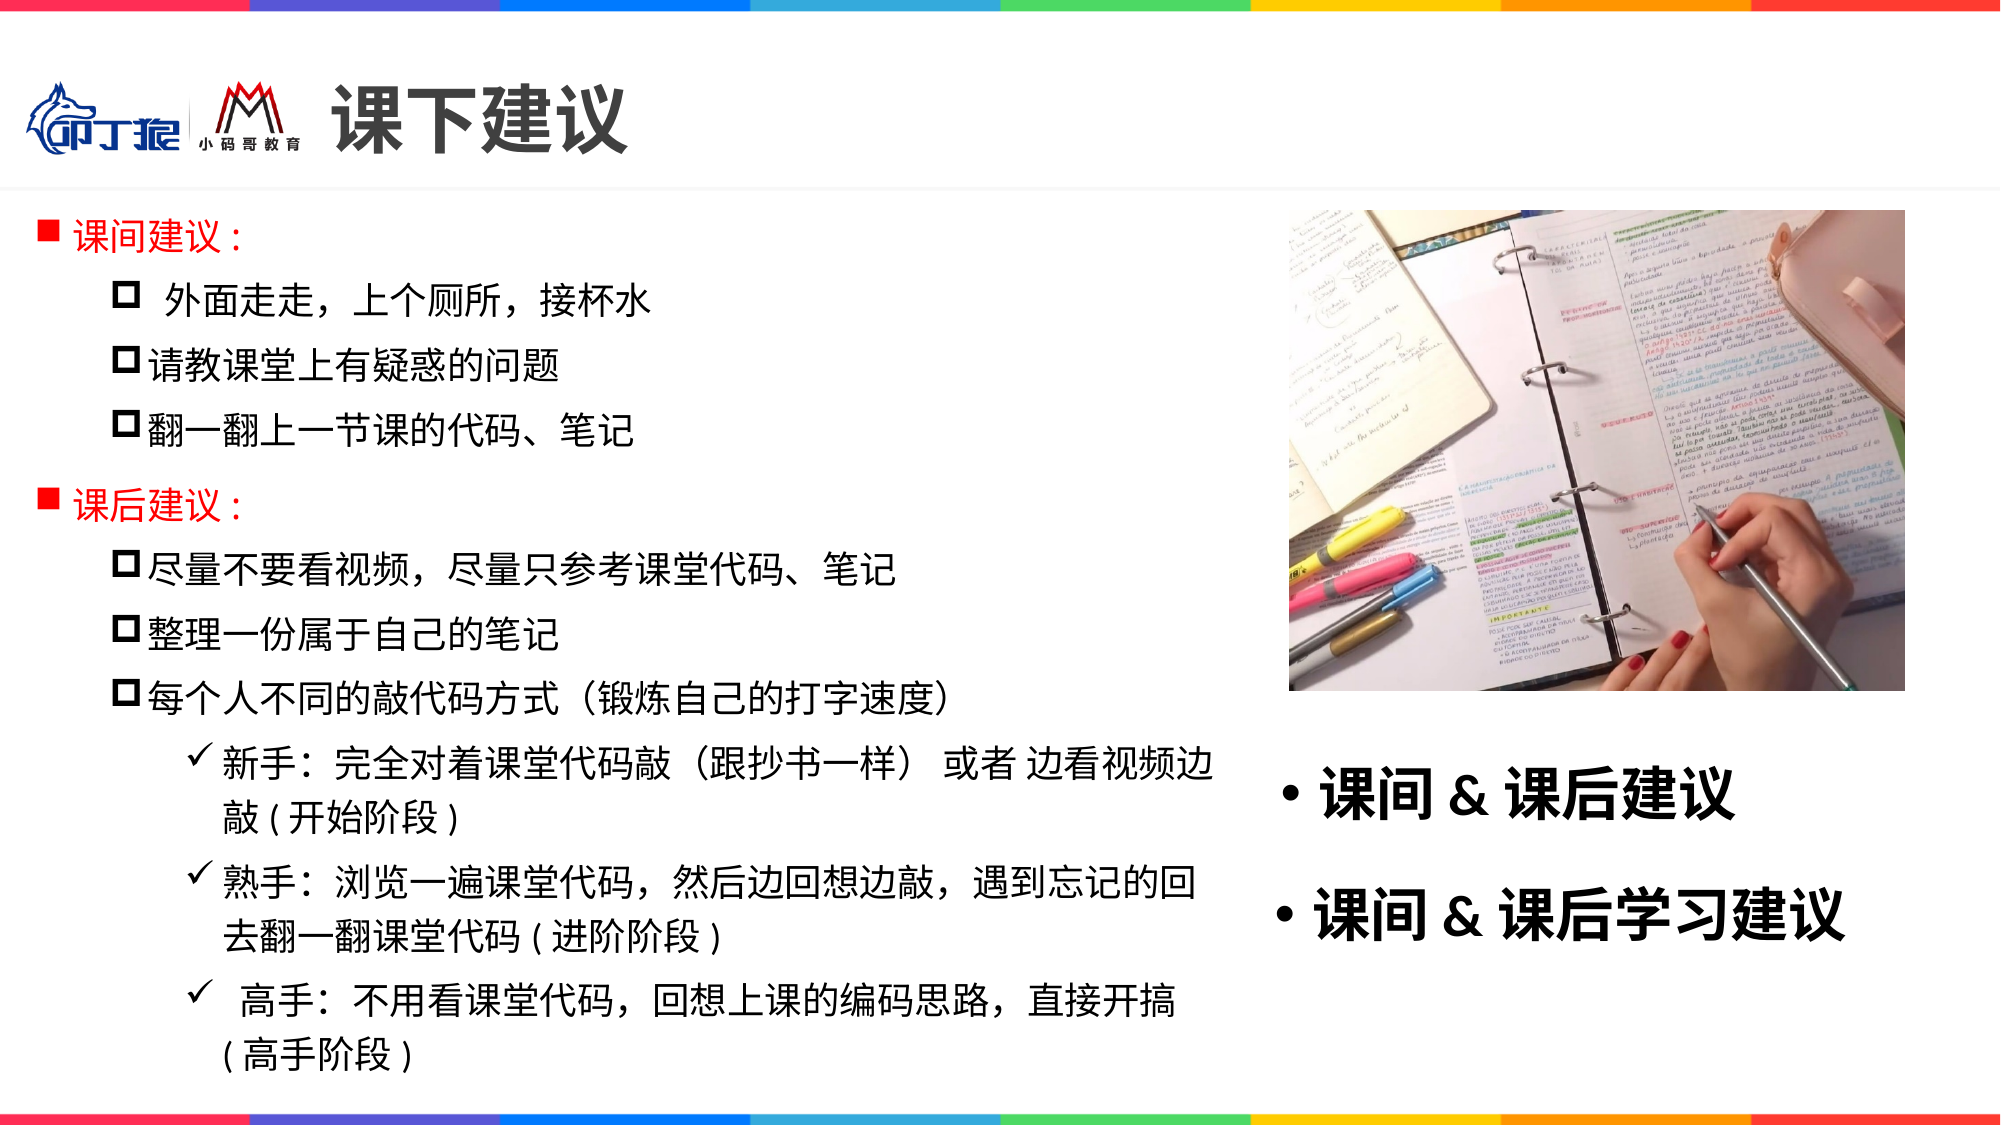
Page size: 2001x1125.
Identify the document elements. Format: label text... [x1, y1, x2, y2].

text_box 课间&课后建议 [1265, 757, 1963, 848]
title 课下建议 [314, 64, 1968, 182]
picture [0, 0, 2001, 1125]
text_box 课间&课后学习建议 [1259, 878, 1969, 1106]
list 课间建议: 外面走走，上个厕所，接杯水 请教课堂上有疑惑的问题 翻一翻上一节课的代码、笔记 课后建议: 尽量不要看视频，尽量只参考课堂代码、笔记 整理一份属于自己的笔记 每个人不同的敲代码方式（锻炼自己的打字速度） 新手：完全对着课堂代码敲（跟抄书一样） 或者 边看视频边敲(开始阶段) 熟手：浏览一遍课堂代码，然后边回想边敲，遇到忘记的回去翻一翻课堂代码(进阶阶段) 高手：不用看课堂代码，回想上课的编码思路，直接开搞(高手阶段) [19, 196, 1237, 1106]
